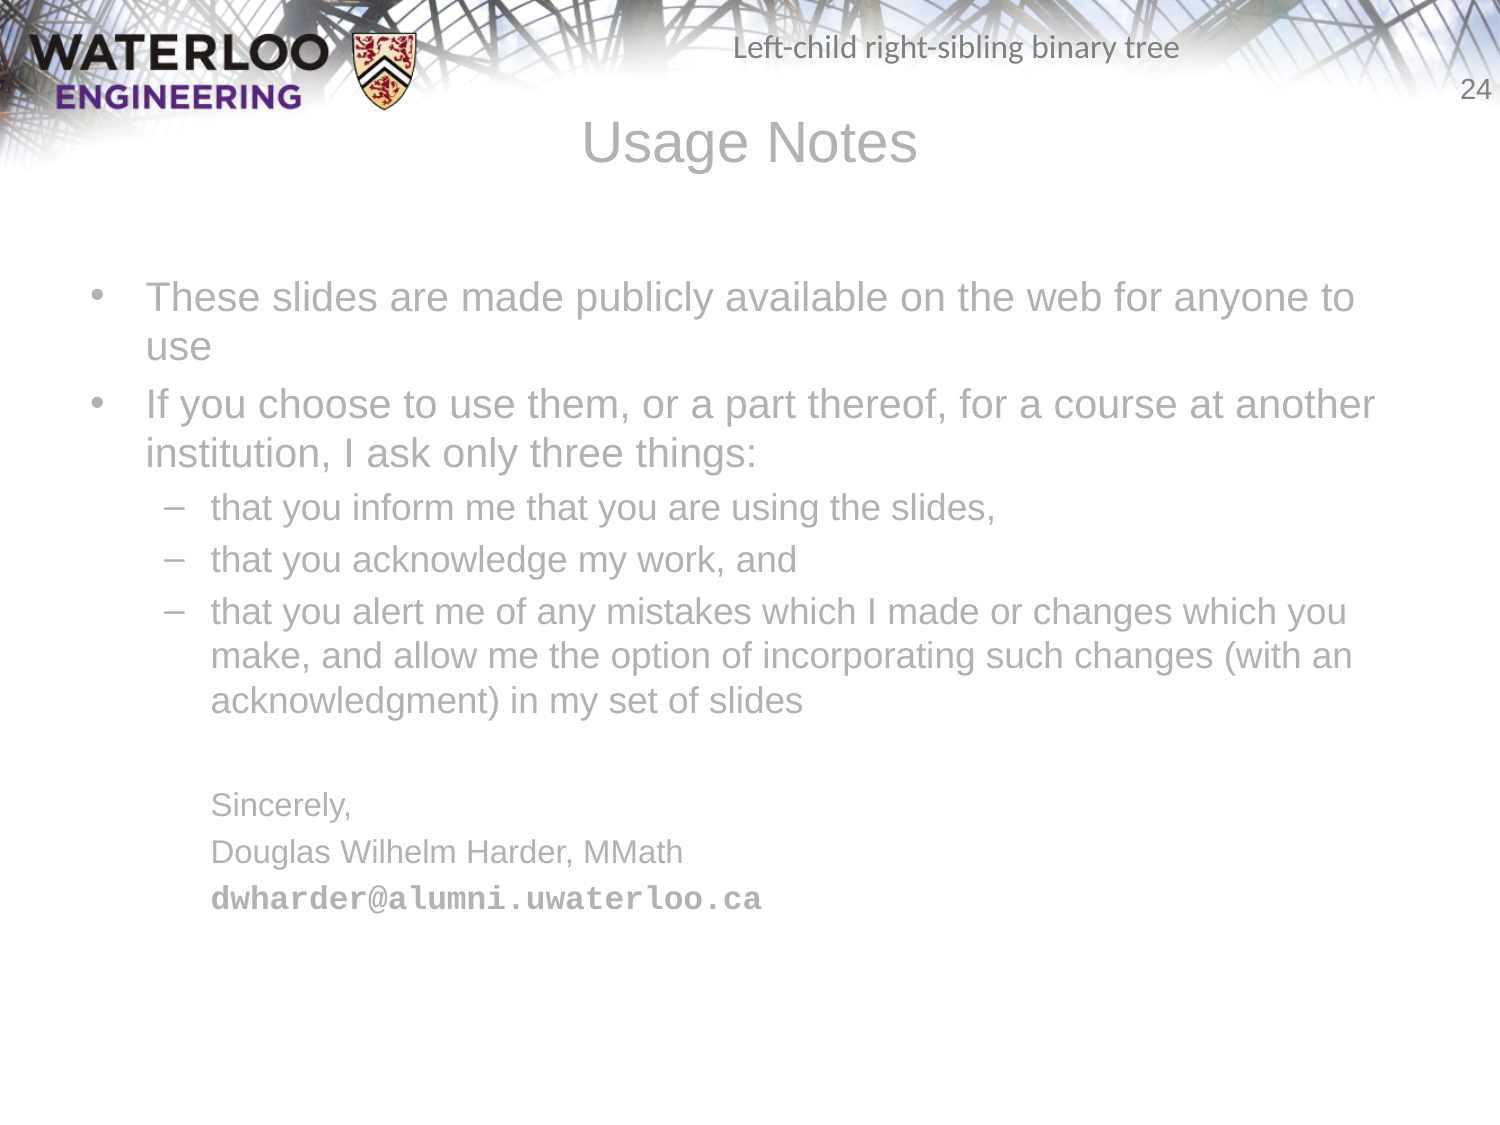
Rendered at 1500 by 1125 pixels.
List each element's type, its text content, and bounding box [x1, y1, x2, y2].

title Usage Notes [74, 44, 1426, 233]
list These slides are made publicly available on the web for anyone to use If you choose to use them, or a part thereof, for a course at another institution, I ask only three things: that you inform me that you are using the slides, that you acknowledge my work, and that you alert me of any mistakes which I made or changes which you make, and allow me the option of incorporating such changes (with an acknowledgment) in my set of slides Sincerely, Douglas Wilhelm Harder, MMath dwharder@alumni.uwaterloo.ca [74, 262, 1426, 1006]
picture [0, 0, 1500, 1125]
